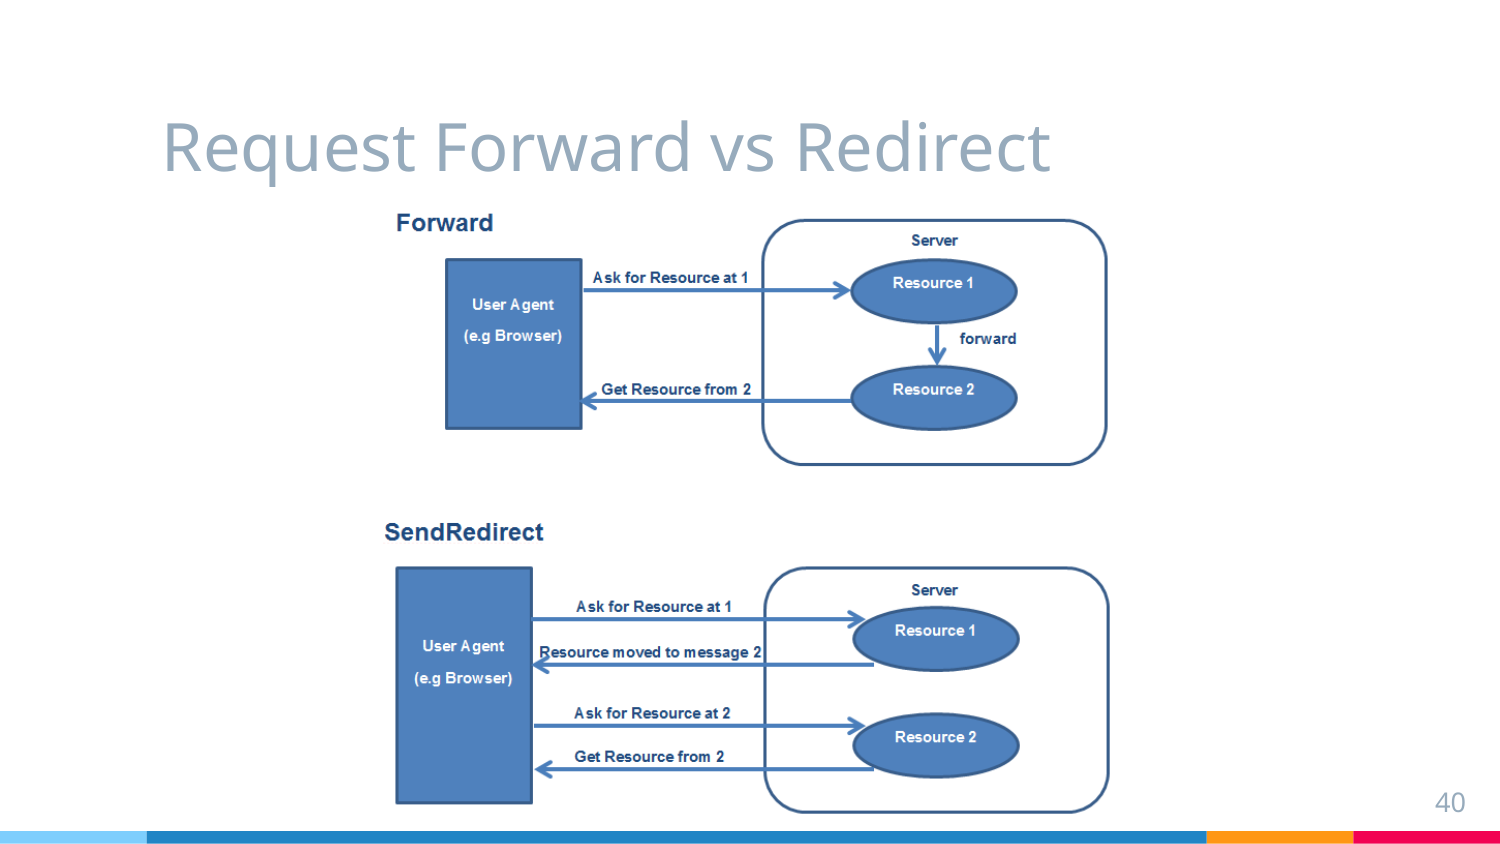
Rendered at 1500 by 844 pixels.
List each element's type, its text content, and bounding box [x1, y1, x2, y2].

slide_number 40 [1391, 770, 1482, 822]
title Request Forward vs Redirect [146, 58, 1207, 200]
picture [380, 194, 1119, 823]
